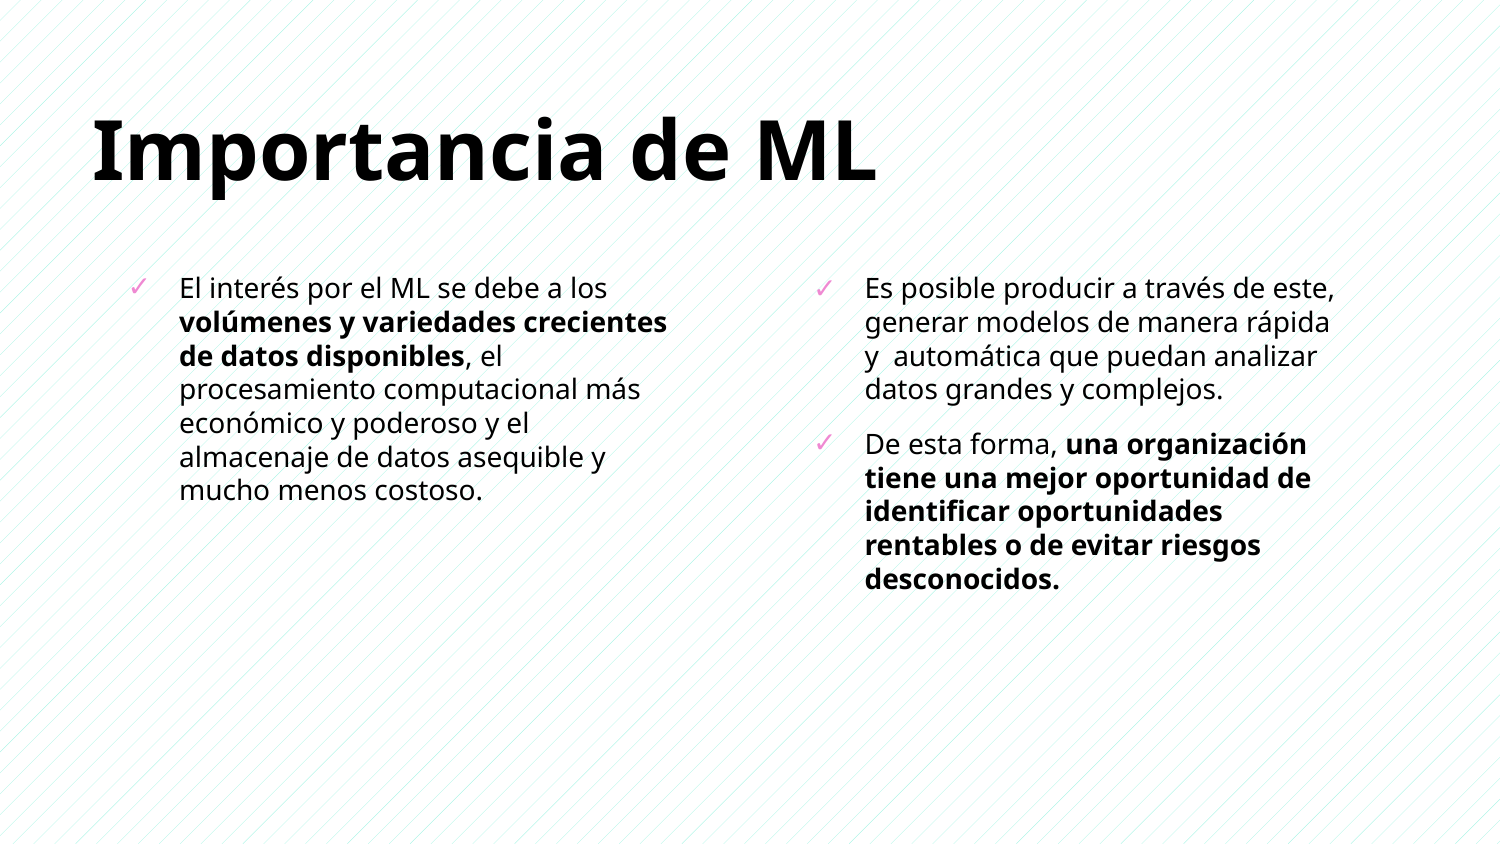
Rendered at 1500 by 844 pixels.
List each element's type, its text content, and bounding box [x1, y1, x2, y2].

text_box Es posible producir a través de este, generar modelos de manera rápida y automática que puedan analizar datos grandes y complejos. De esta forma, una organización tiene una mejor oportunidad de identificar oportunidades rentables o de evitar riesgos desconocidos. [774, 255, 1353, 748]
text_box El interés por el ML se debe a los volúmenes y variedades crecientes de datos disponibles, el procesamiento computacional más económico y poderoso y el almacenaje de datos asequible y mucho menos costoso. [89, 255, 694, 787]
text_box Importancia de ML [77, 93, 1364, 161]
